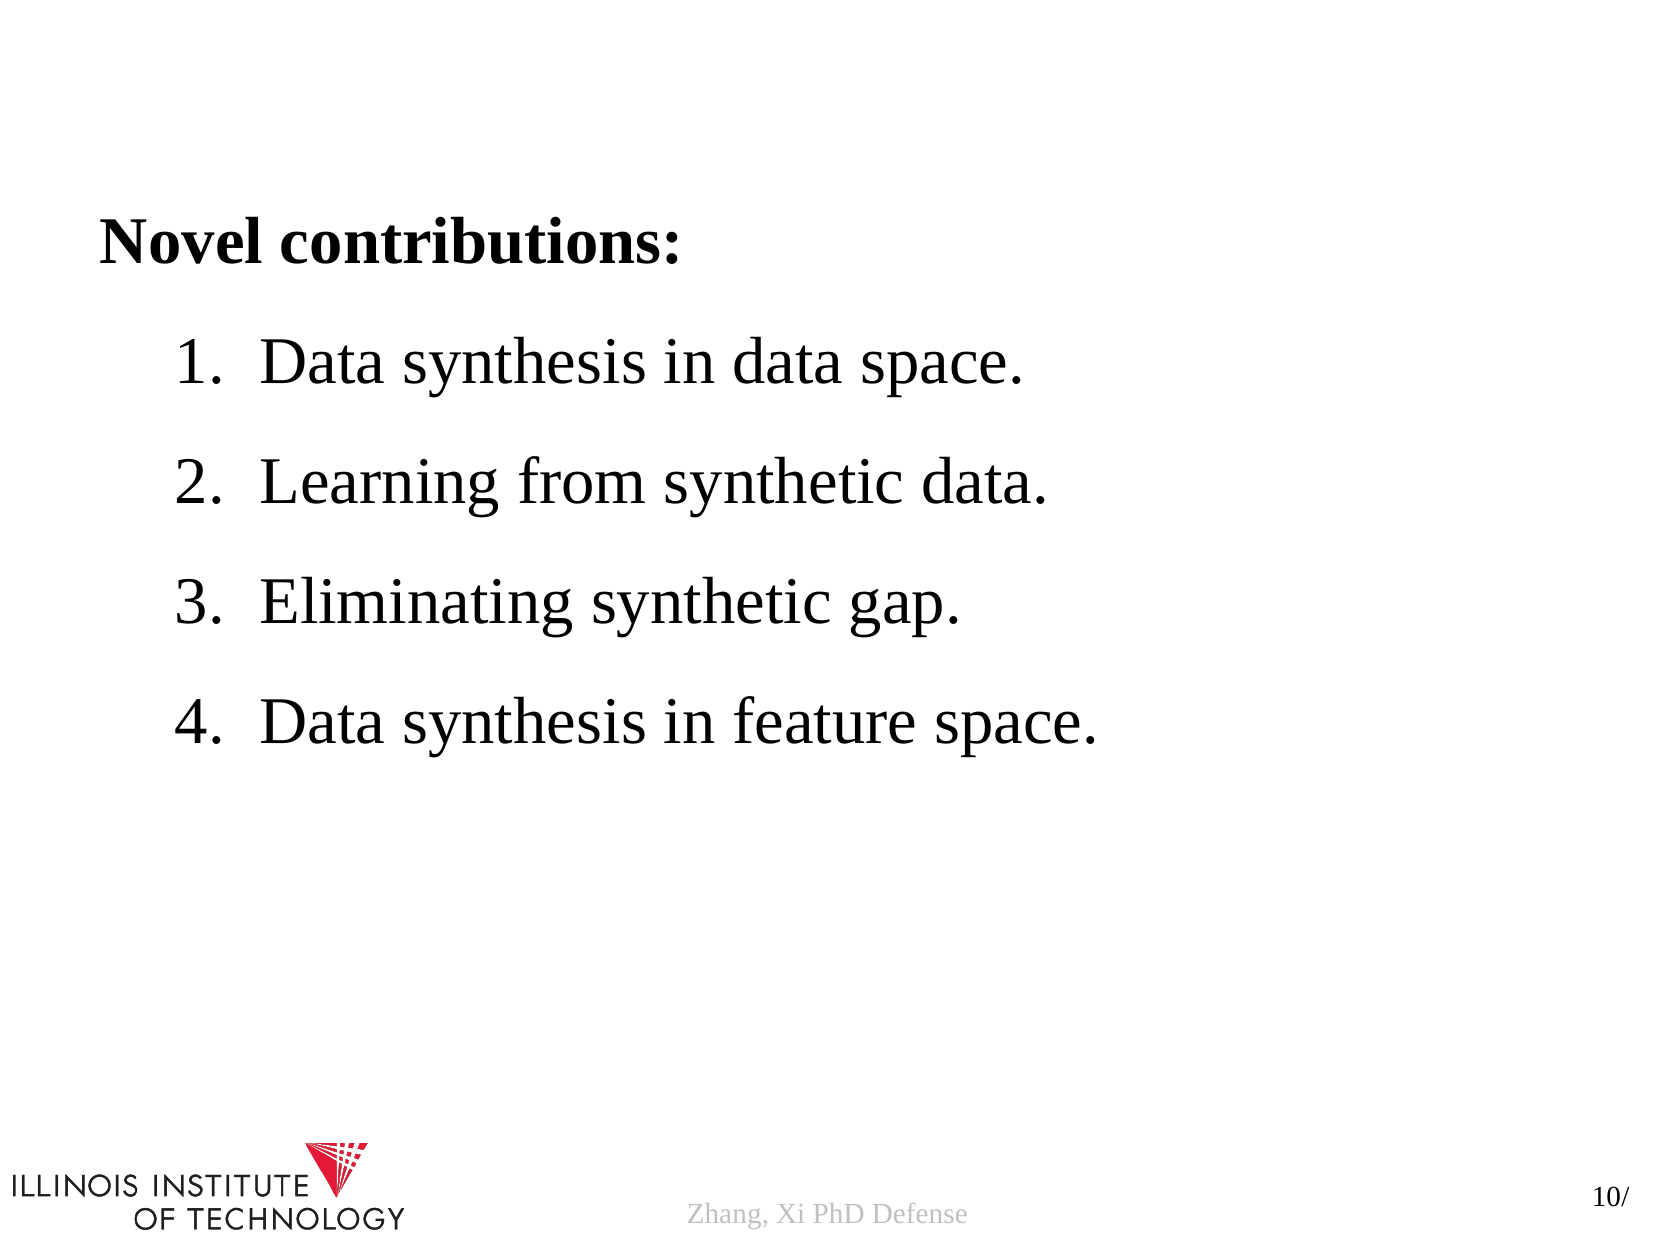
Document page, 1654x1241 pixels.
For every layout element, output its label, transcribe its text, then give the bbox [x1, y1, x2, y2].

slide_number 10/ [1193, 1176, 1630, 1241]
text_box Novel contributions: Data synthesis in data space. Learning from synthetic data. Eliminating synthetic gap. Data synthesis in feature space. [85, 150, 1117, 765]
footer Zhang, Xi PhD Defense [565, 1194, 1090, 1241]
picture [13, 1142, 405, 1230]
